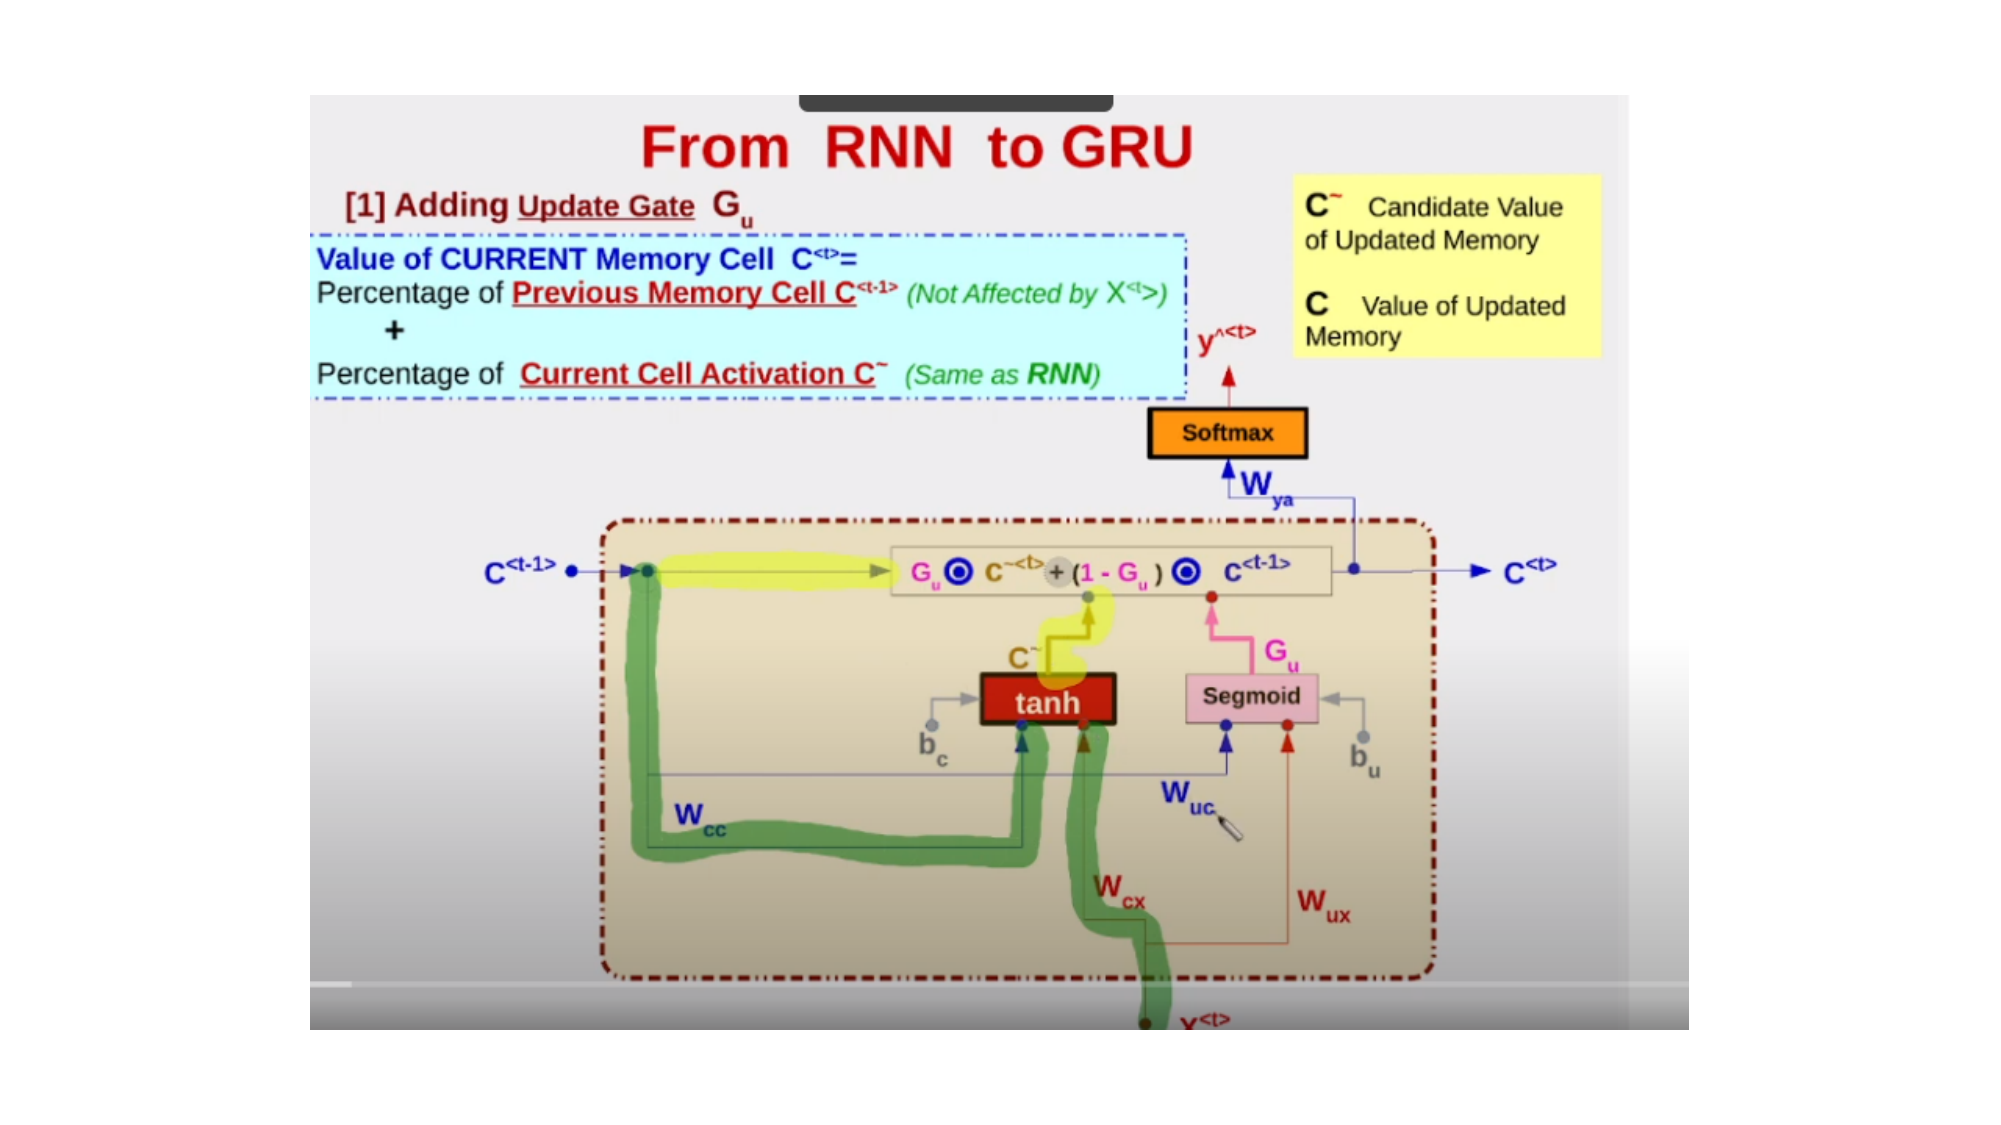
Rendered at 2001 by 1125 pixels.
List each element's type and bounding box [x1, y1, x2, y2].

picture [310, 95, 1689, 1030]
